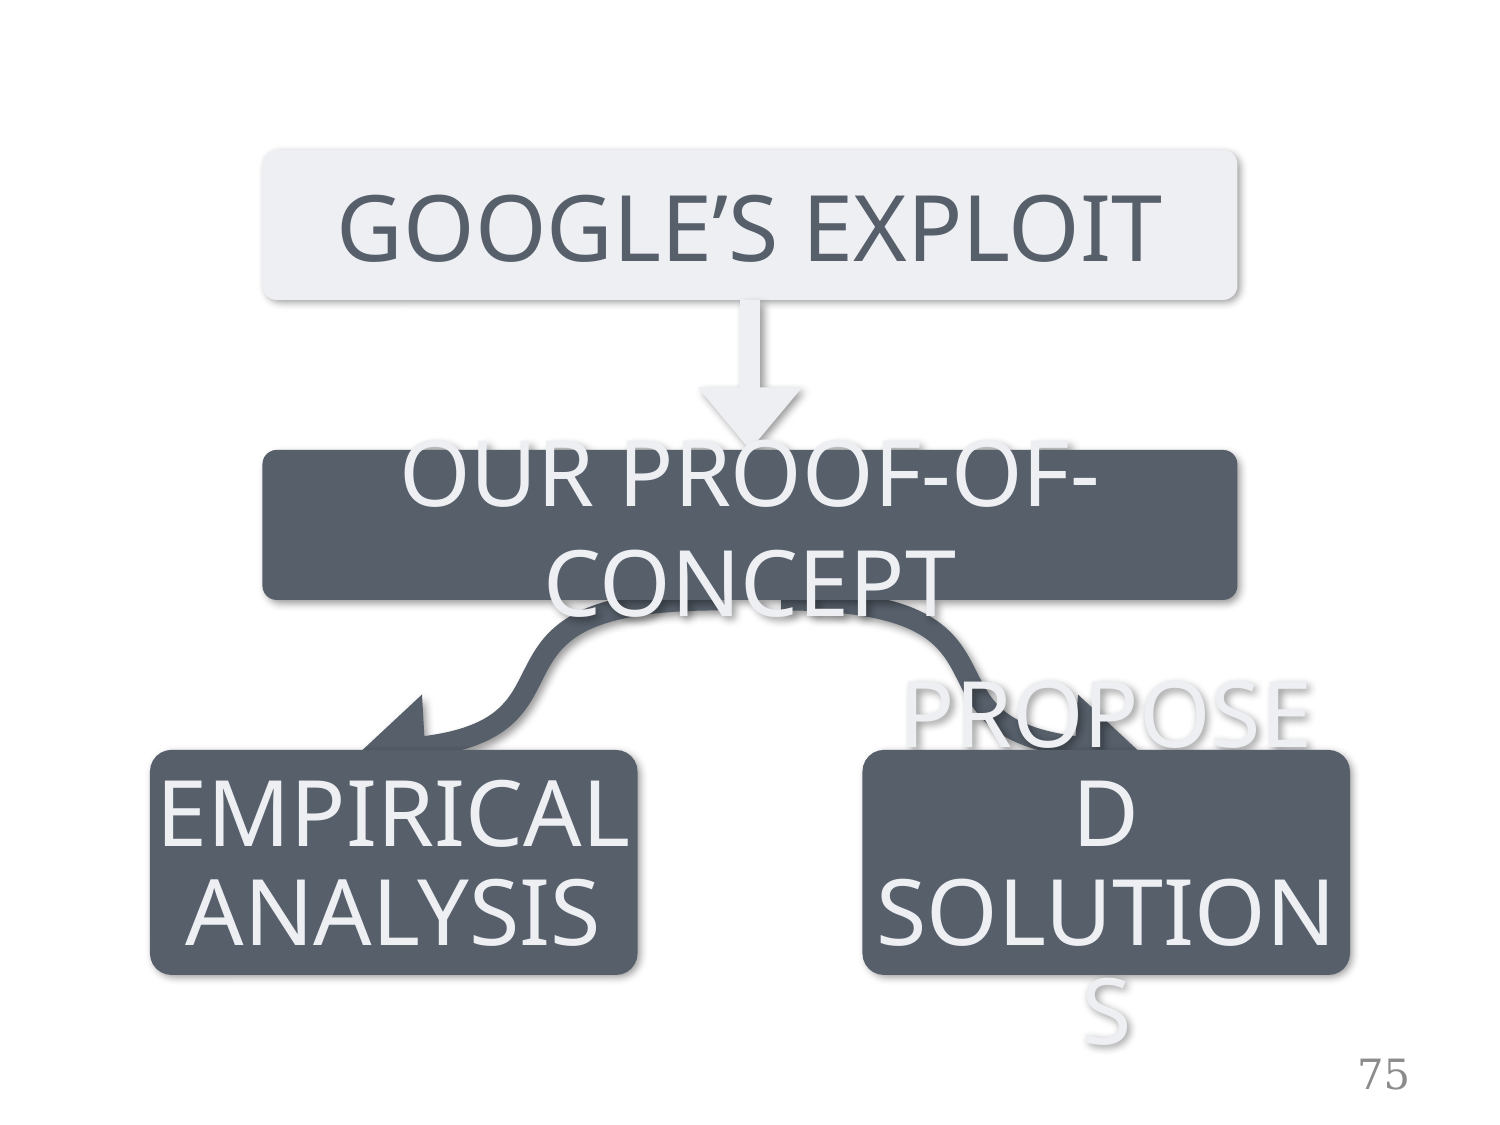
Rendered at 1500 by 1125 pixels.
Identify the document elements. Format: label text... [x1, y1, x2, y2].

text_box GOOGLE’S EXPLOIT [260, 147, 1240, 303]
text_box PROPOSED SOLUTIONS [860, 747, 1353, 978]
text_box OUR PROOF-OF-CONCEPT [260, 447, 1240, 603]
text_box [884, 496, 1035, 854]
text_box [465, 496, 616, 854]
slide_number 75 [1074, 1042, 1425, 1103]
text_box EMPIRICAL ANALYSIS [147, 747, 640, 978]
